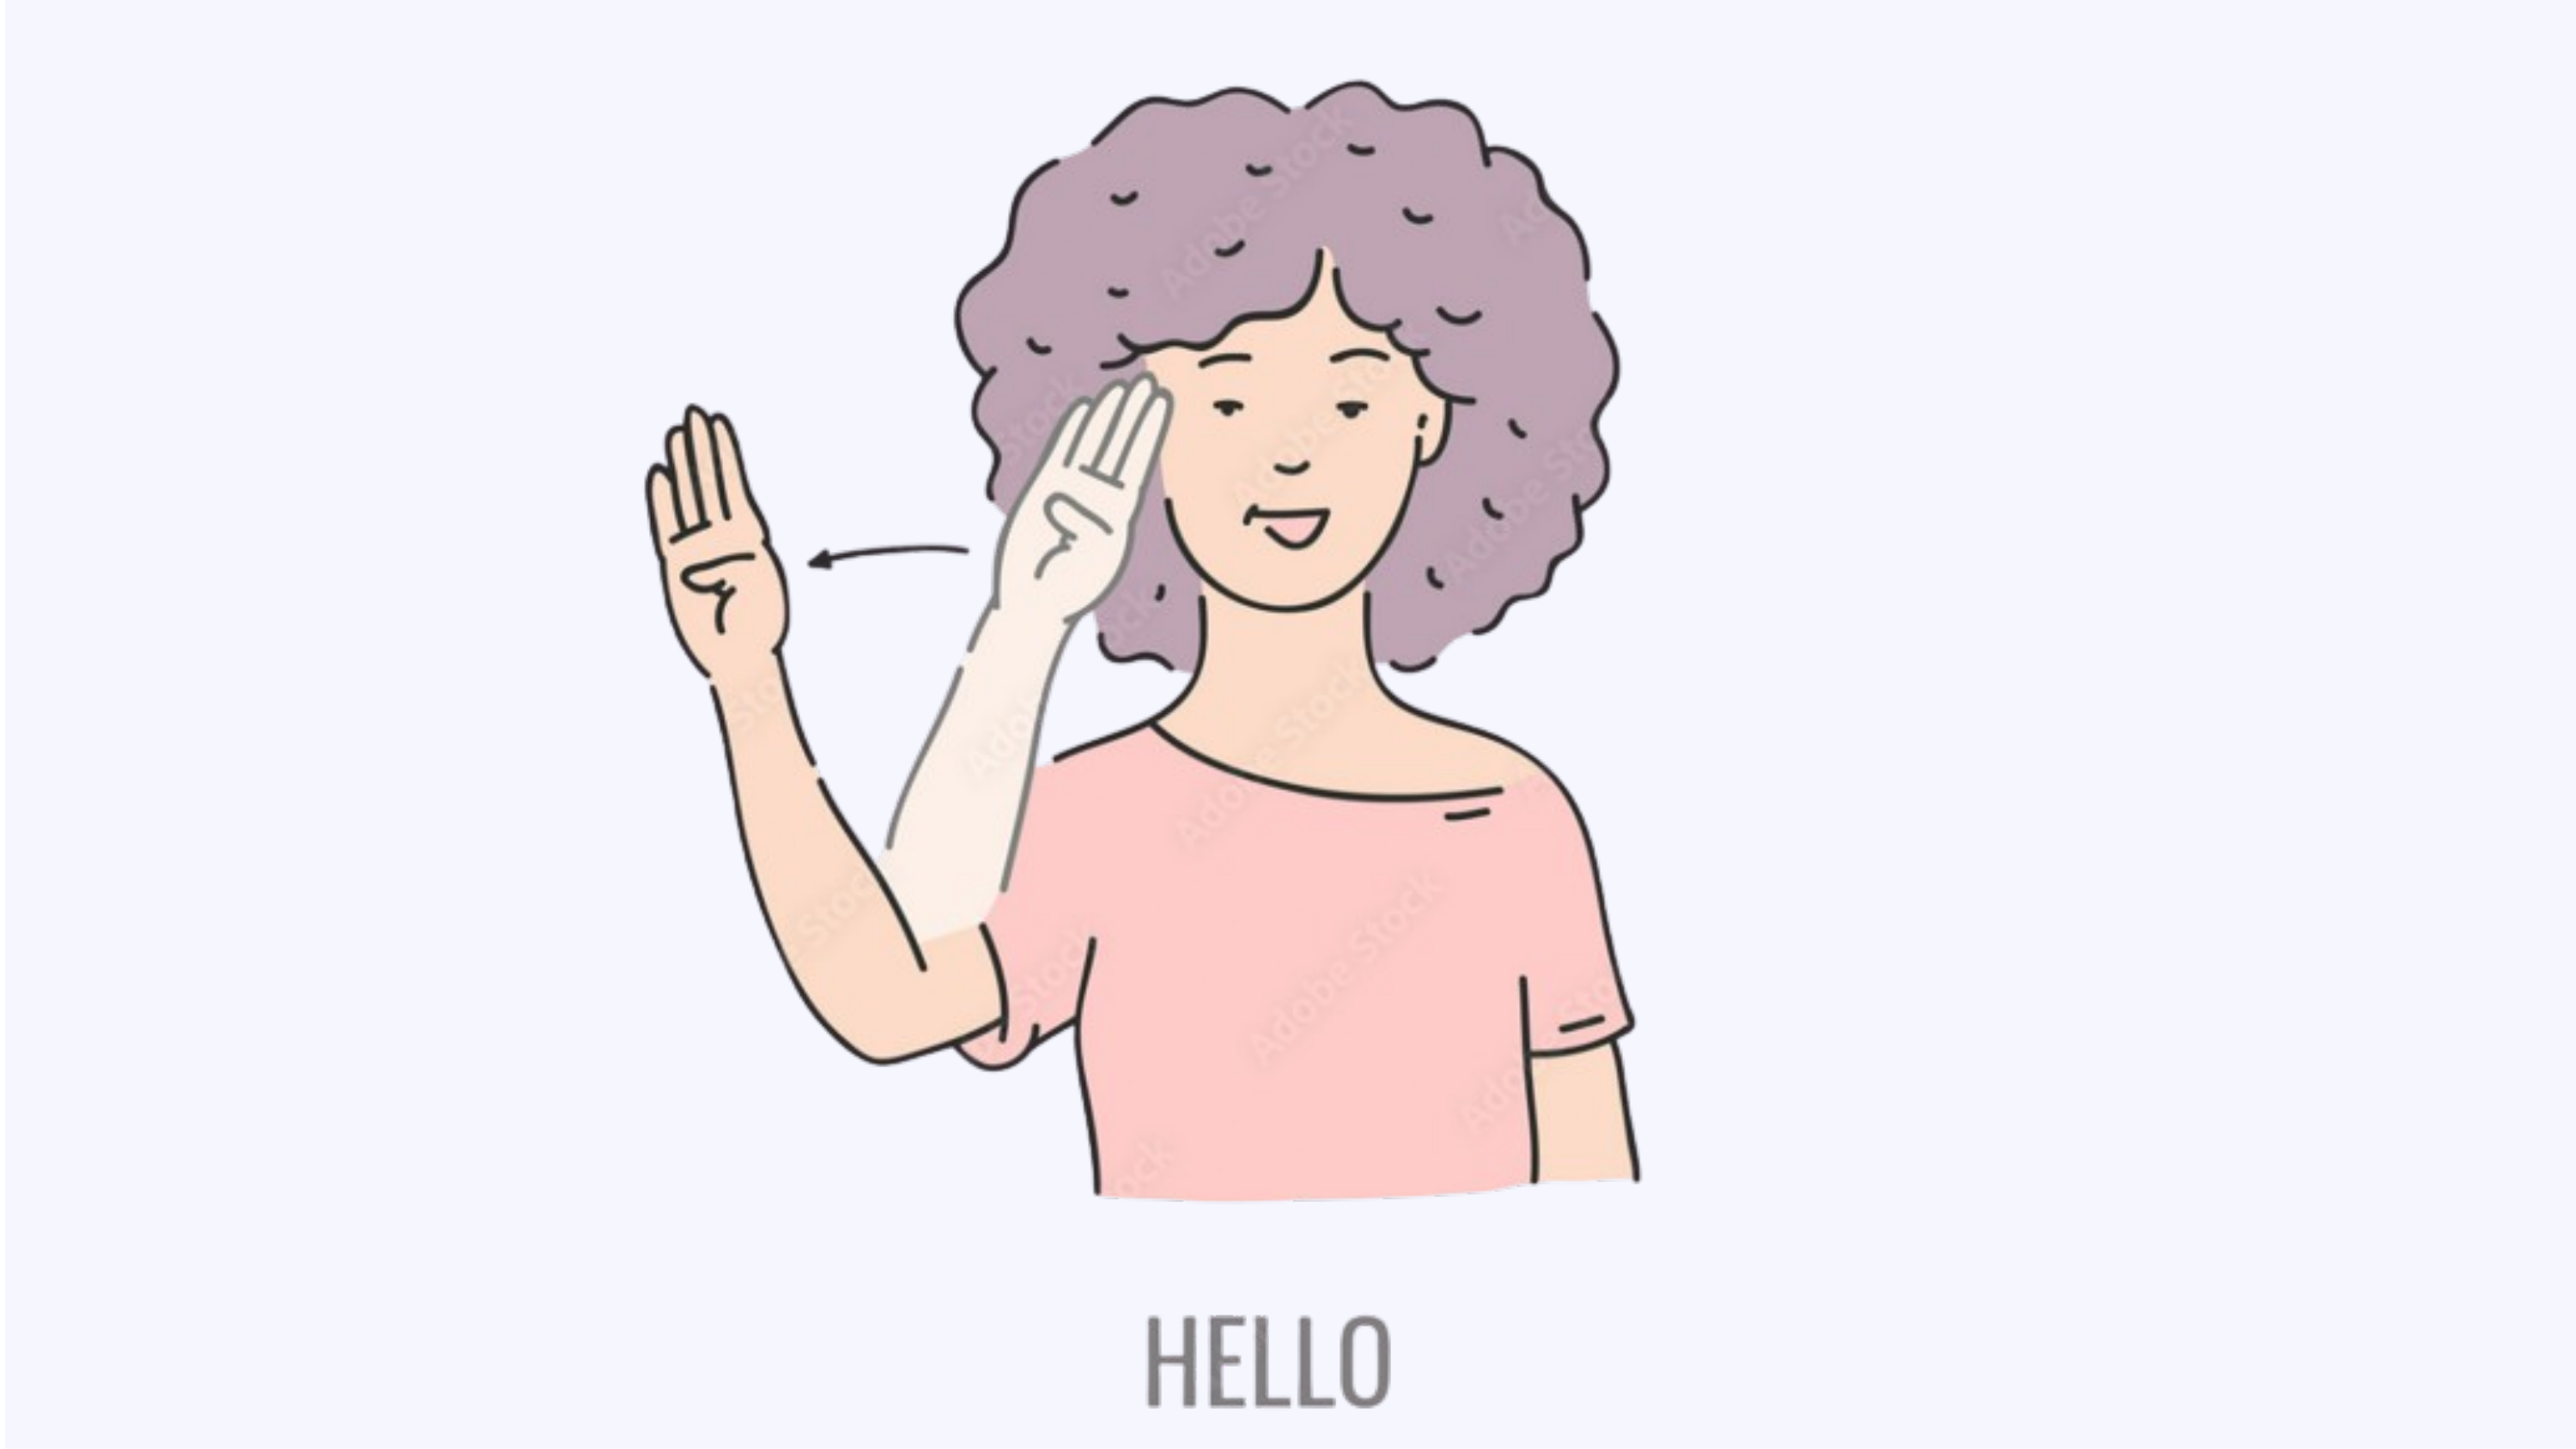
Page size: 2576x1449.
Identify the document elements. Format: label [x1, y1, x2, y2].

text_box [4, 0, 2576, 1449]
